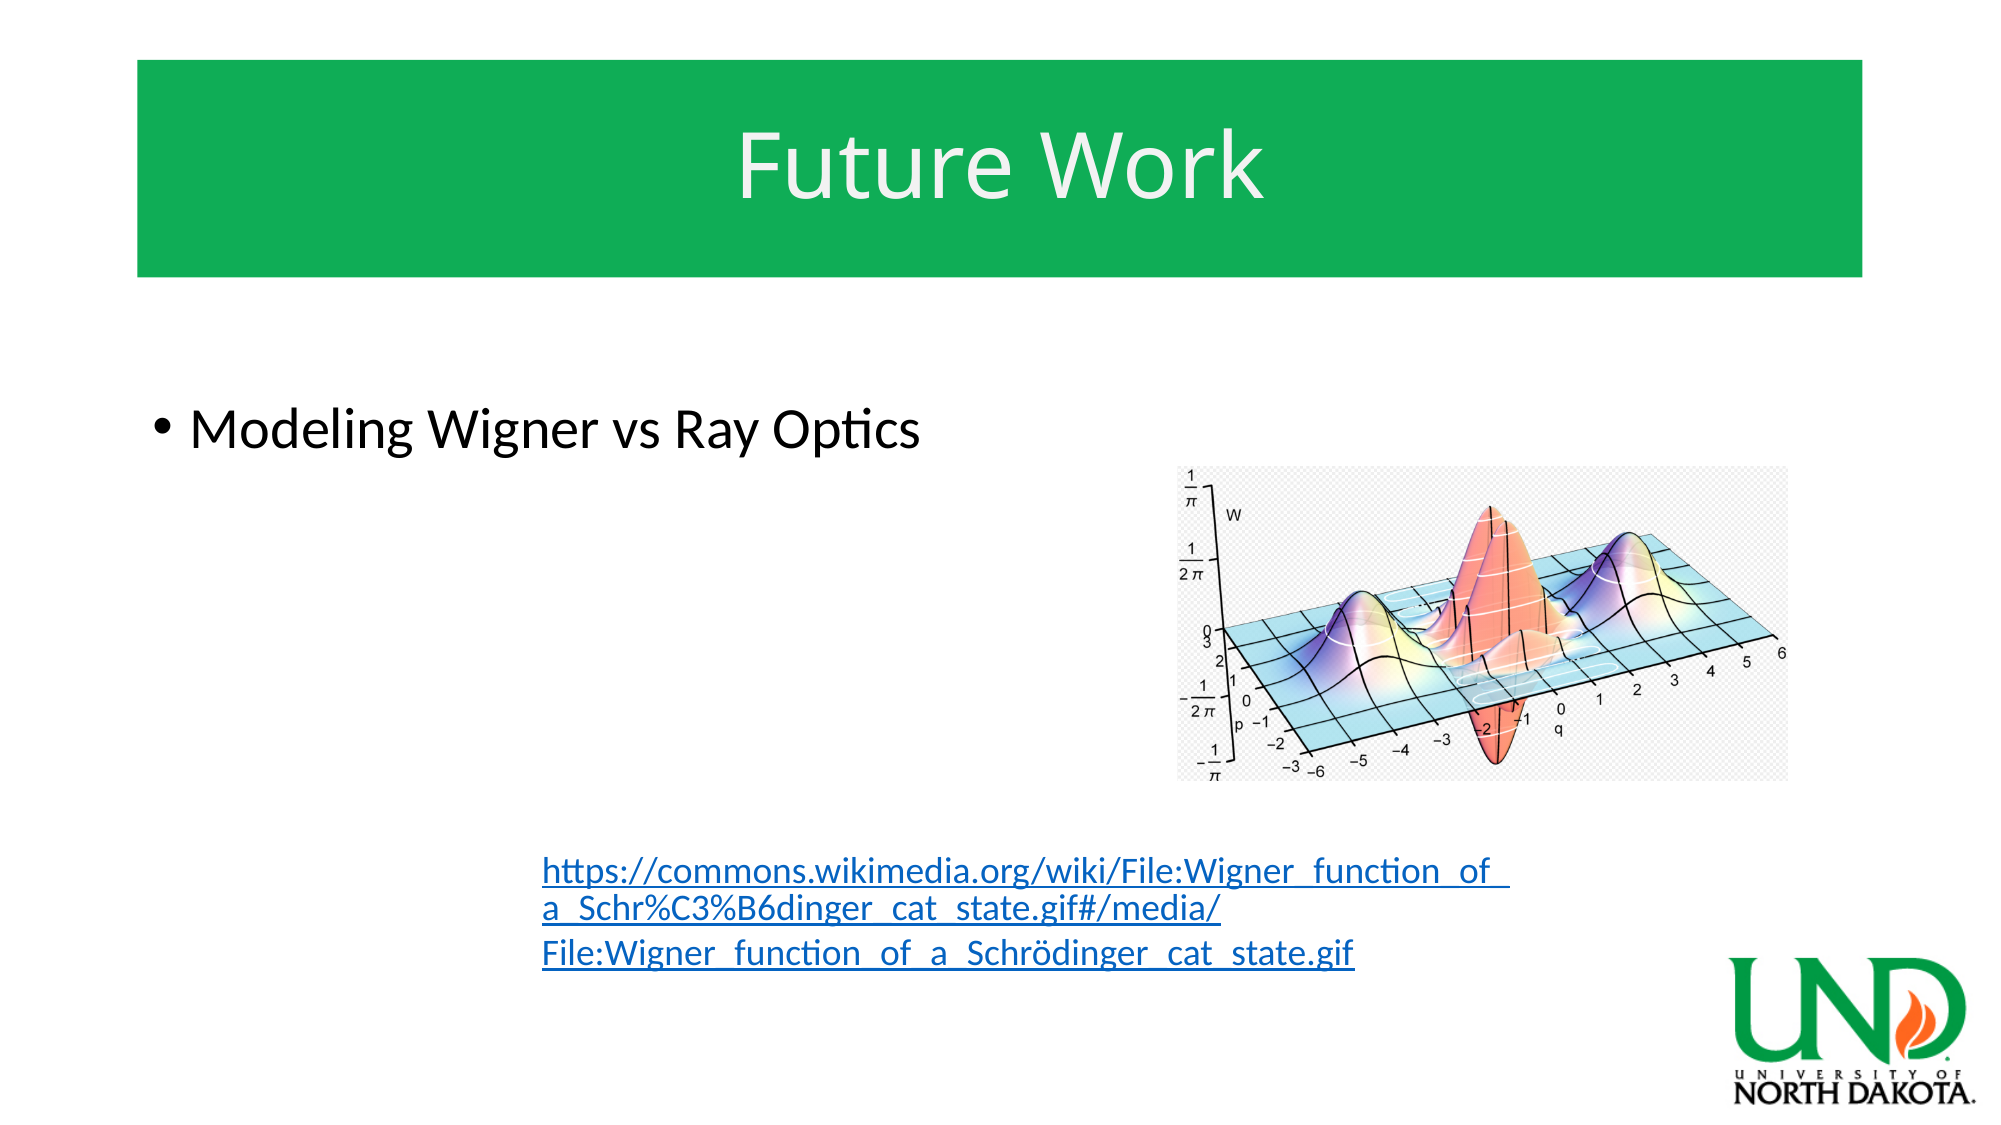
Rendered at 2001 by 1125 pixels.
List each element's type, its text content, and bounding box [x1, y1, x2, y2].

picture [1176, 466, 1788, 781]
list Modeling Wigner vs Ray Optics [137, 299, 1863, 1014]
title Future Work [137, 59, 1863, 278]
picture [1697, 933, 2000, 1125]
text_box https://commons.wikimedia.org/wiki/File:Wigner_function_of_a_Schr%C3%B6dinger_cat_state.gif#/media/File:Wigner_function_of_a_Schrödinger_cat_state.gif [527, 838, 1528, 989]
